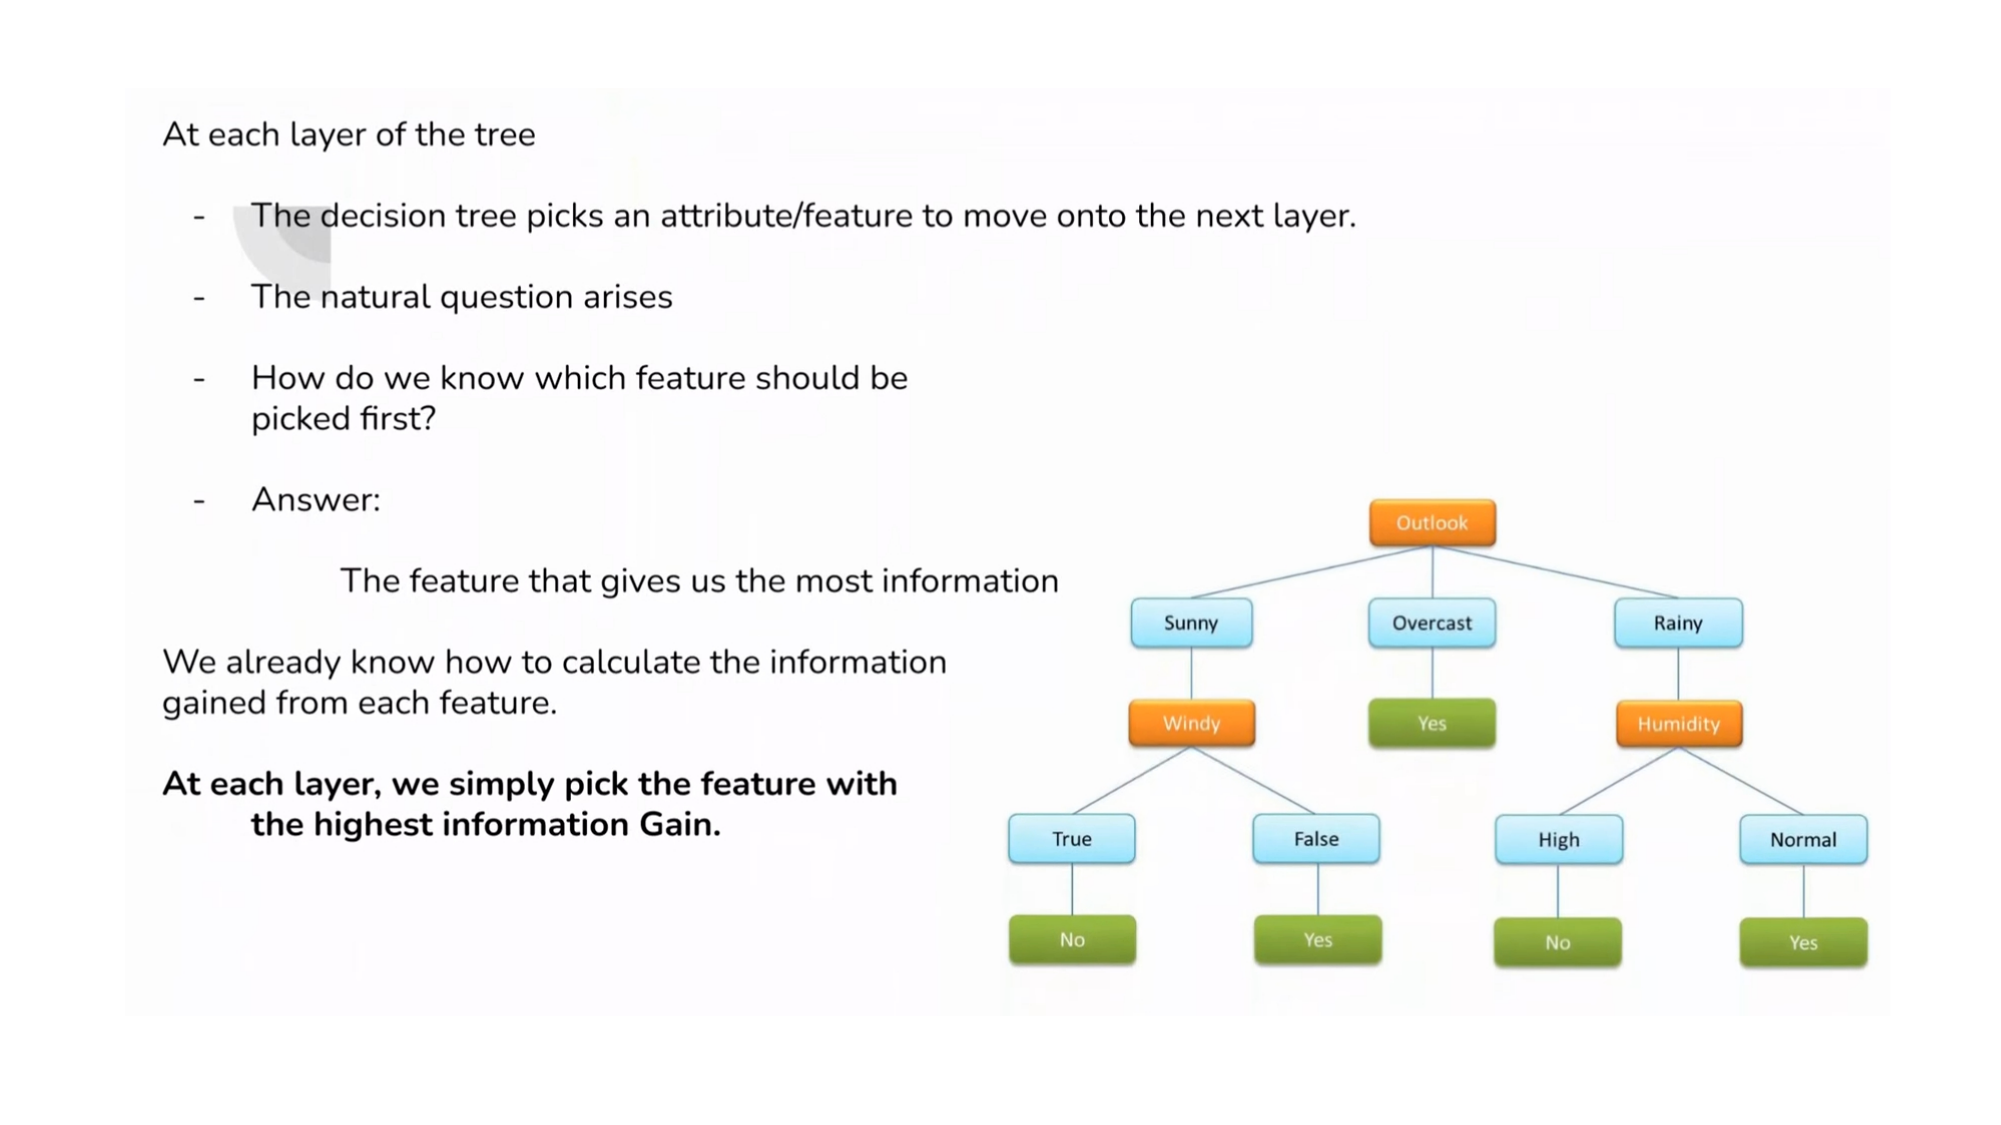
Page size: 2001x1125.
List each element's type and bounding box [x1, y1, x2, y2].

picture [125, 88, 1891, 1016]
